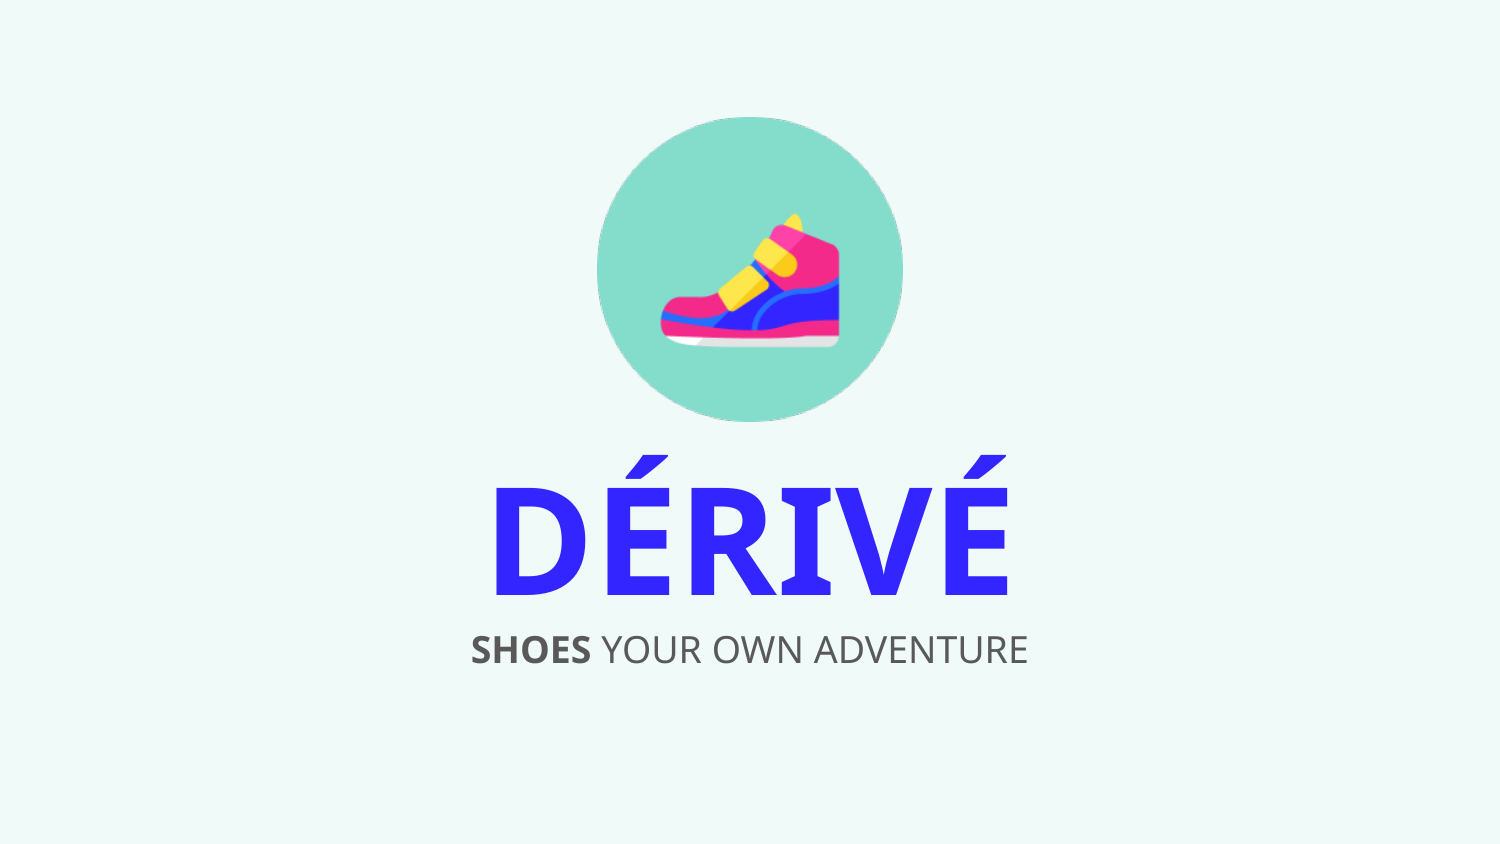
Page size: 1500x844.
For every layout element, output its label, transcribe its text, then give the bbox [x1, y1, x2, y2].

title DÉRIVÉ SHOES YOUR OWN ADVENTURE [51, 468, 1449, 686]
picture [597, 117, 903, 423]
